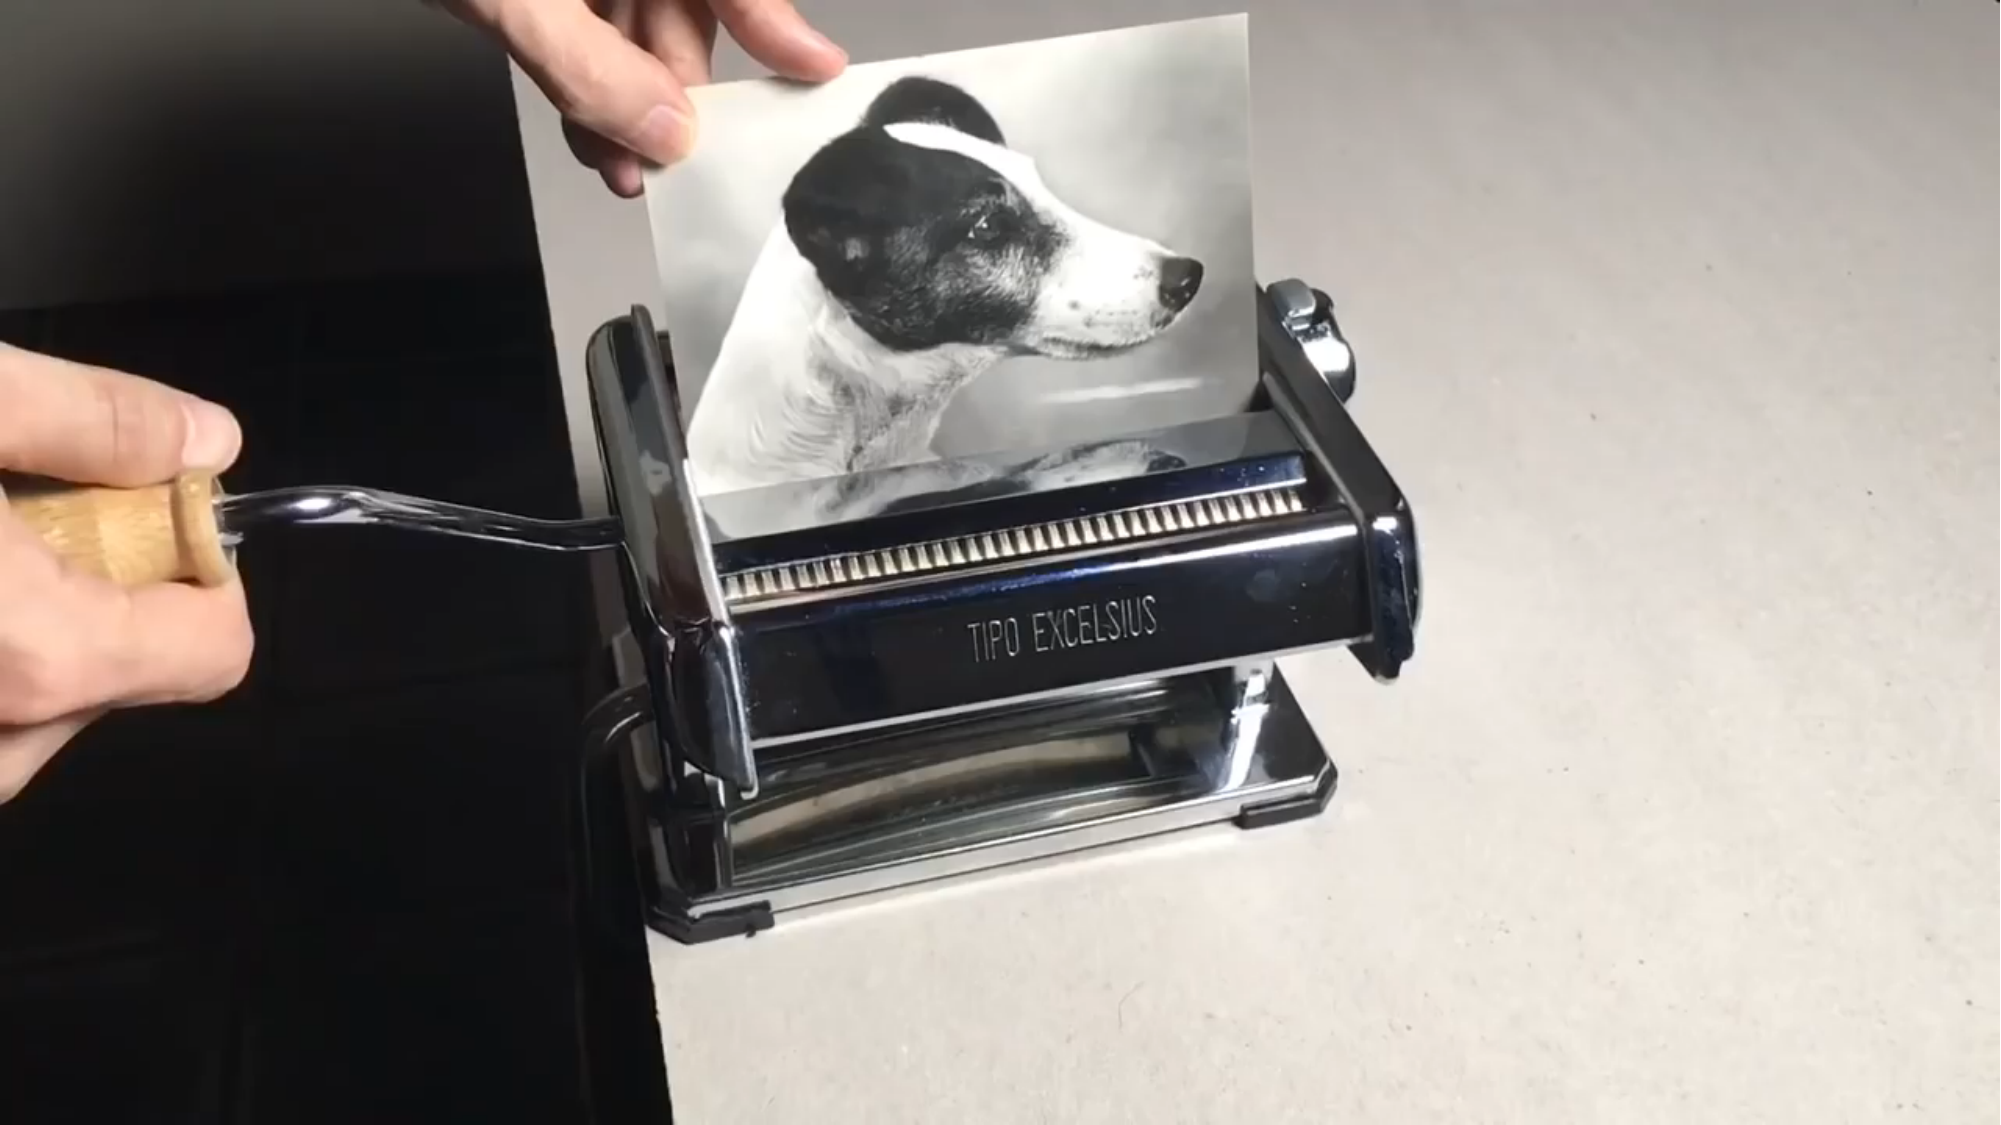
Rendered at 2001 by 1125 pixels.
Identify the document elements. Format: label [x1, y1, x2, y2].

list [0, 0, 2000, 1125]
